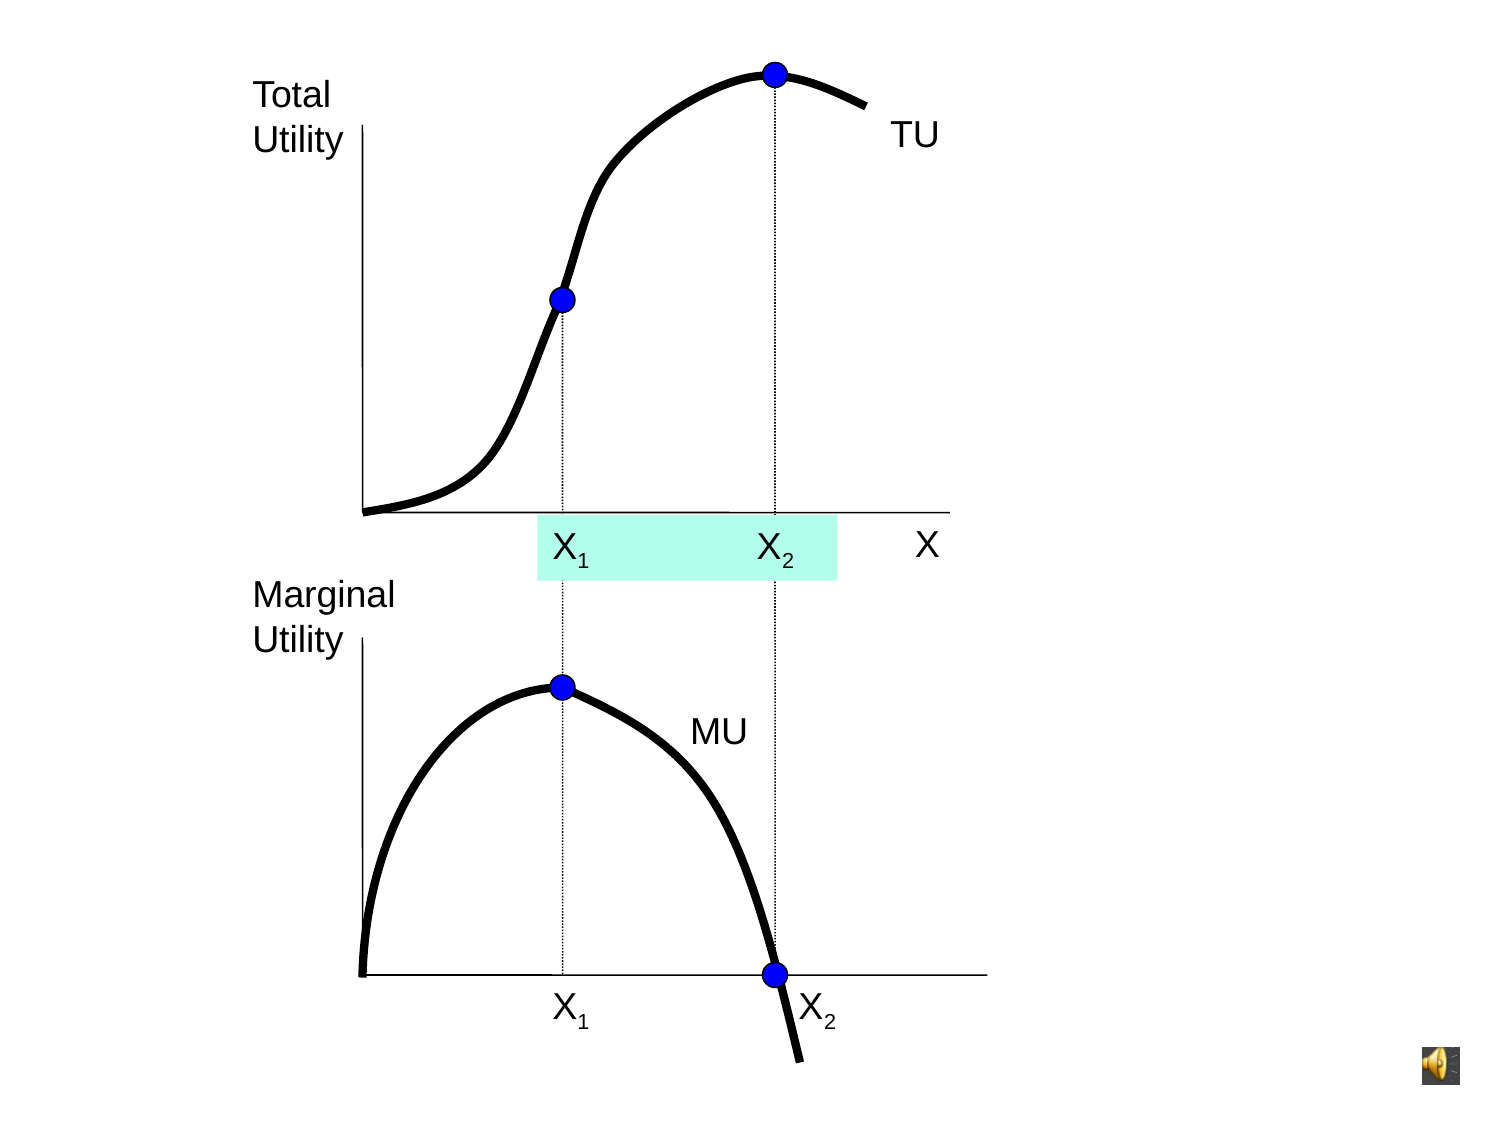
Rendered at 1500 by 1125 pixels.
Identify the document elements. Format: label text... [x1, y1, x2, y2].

picture [1420, 1045, 1462, 1087]
text_box [569, 693, 775, 974]
text_box [762, 62, 788, 88]
text_box [786, 1041, 800, 1063]
text_box [362, 688, 563, 987]
text_box [362, 75, 867, 513]
text_box MU [675, 699, 764, 760]
text_box [549, 287, 575, 313]
text_box X1 X2 [537, 514, 838, 581]
text_box X [899, 512, 963, 573]
text_box [549, 675, 575, 700]
text_box TU [875, 102, 955, 162]
text_box X1 X2 [537, 974, 875, 1041]
text_box Marginal Utility [237, 562, 413, 668]
text_box Total Utility [237, 62, 363, 168]
text_box [762, 962, 788, 988]
